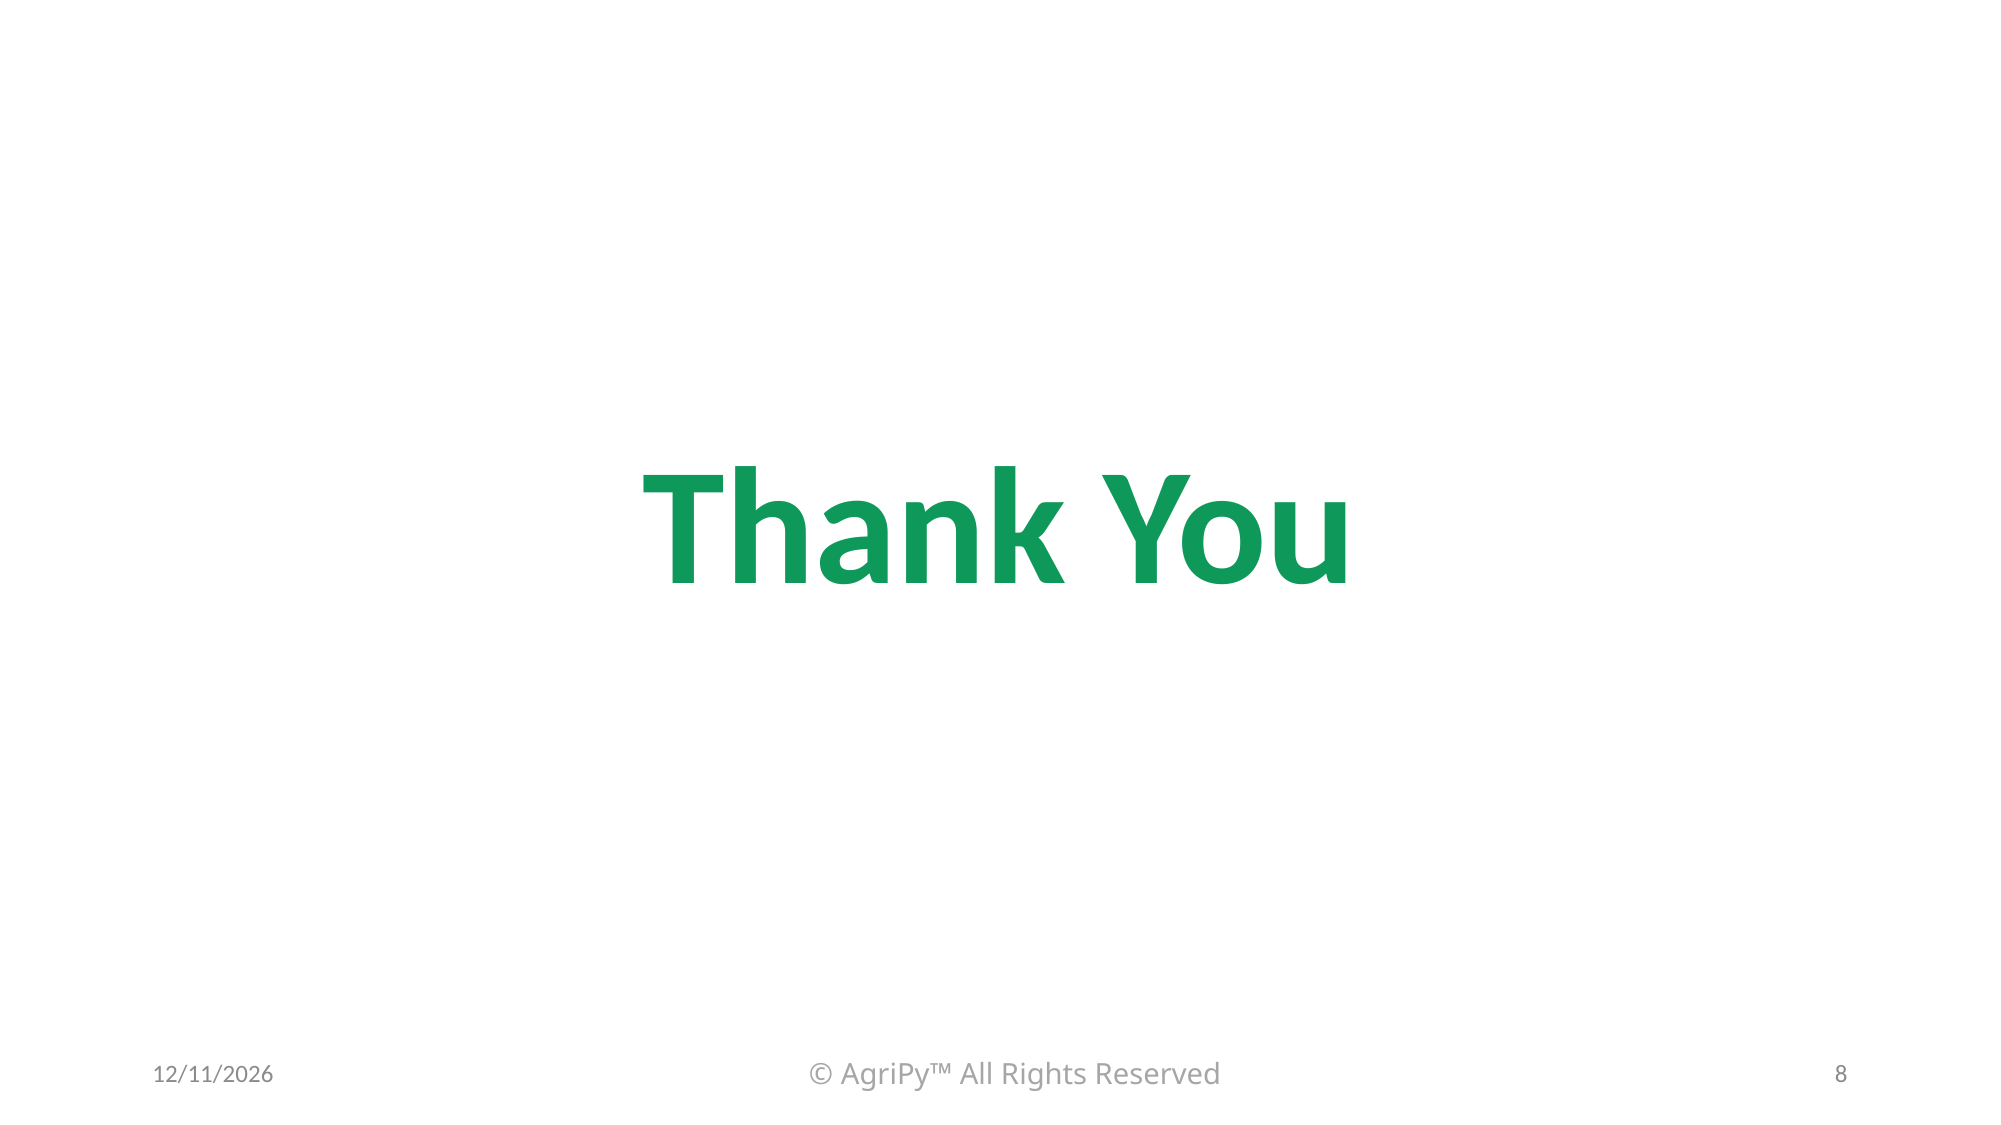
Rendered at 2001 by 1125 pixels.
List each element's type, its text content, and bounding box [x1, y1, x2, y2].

footer © AgriPy™ All Rights Reserved [677, 1042, 1353, 1103]
slide_number 8 [1412, 1042, 1863, 1103]
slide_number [137, 1042, 588, 1103]
text_box Thank You [276, 409, 1723, 624]
